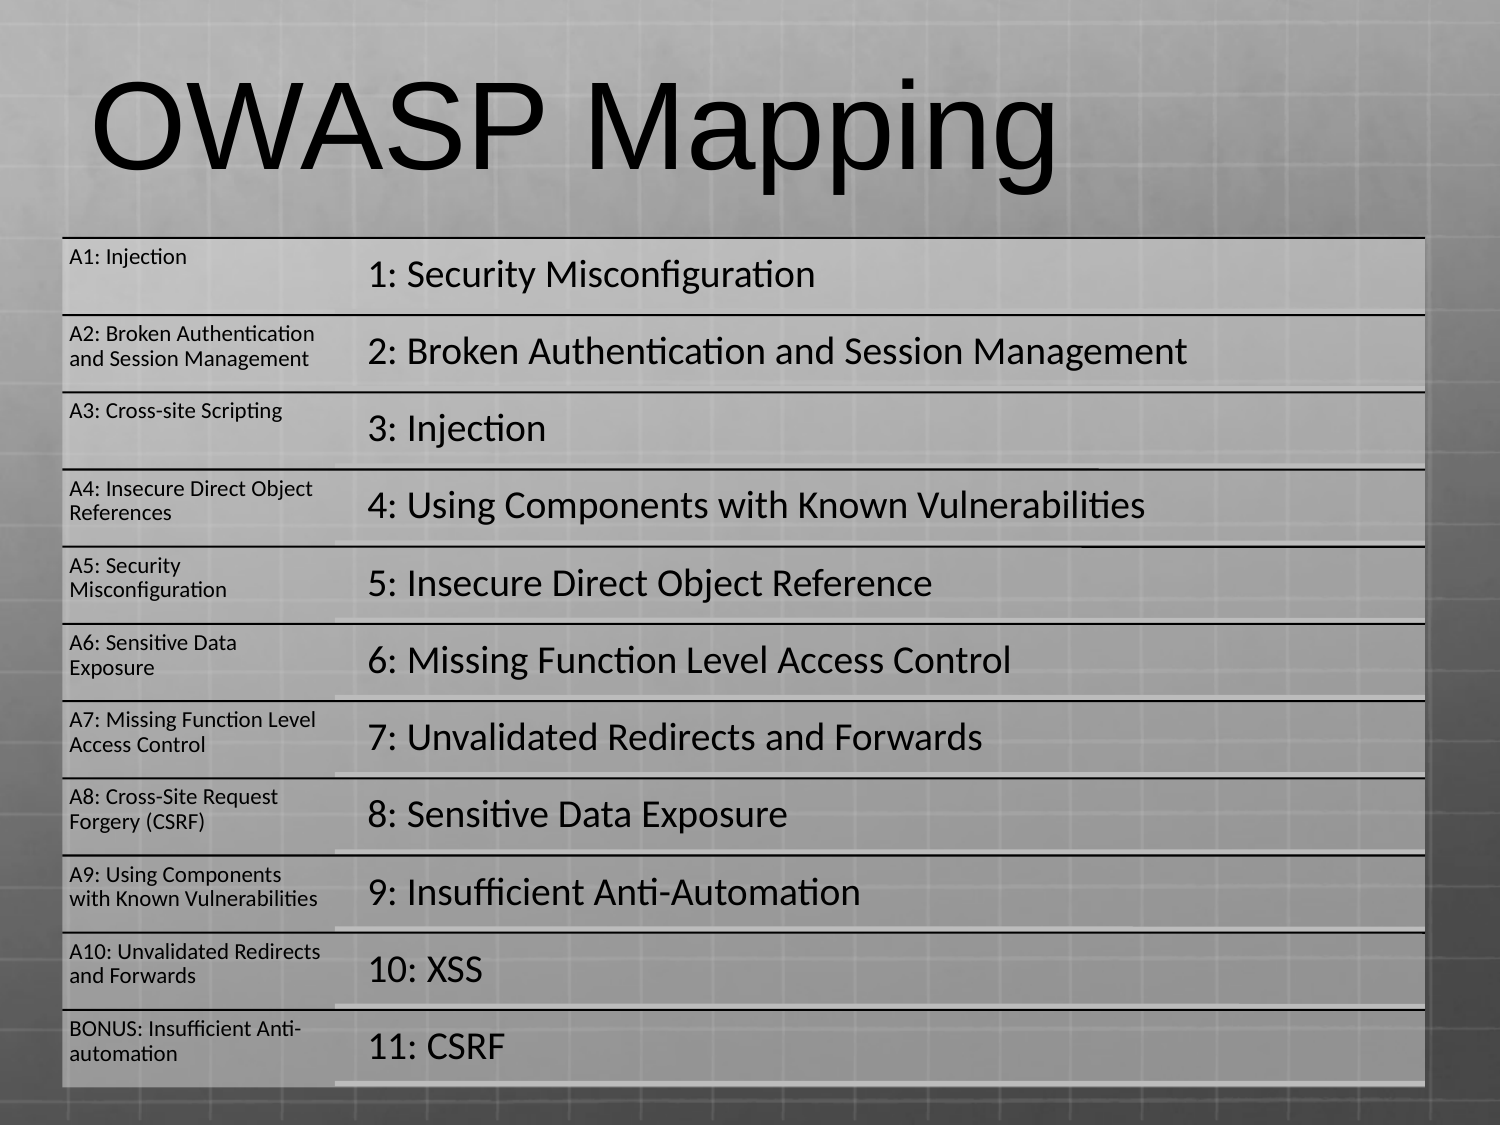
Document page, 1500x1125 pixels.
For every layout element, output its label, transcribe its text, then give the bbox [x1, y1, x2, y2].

text_box OWASP Mapping [74, 37, 1438, 203]
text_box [61, 236, 1426, 1088]
picture [0, 0, 1500, 1125]
